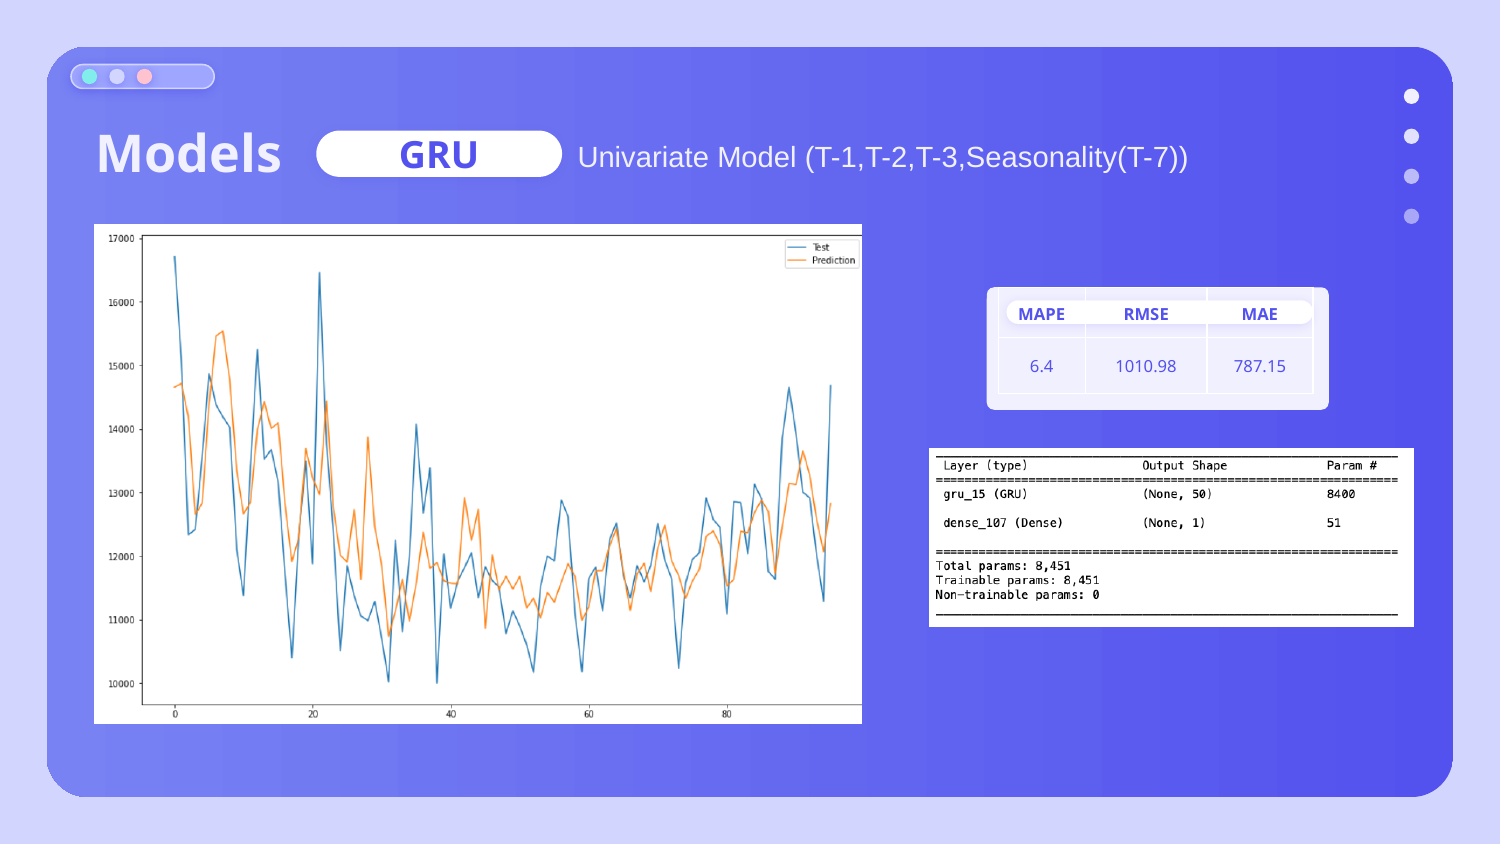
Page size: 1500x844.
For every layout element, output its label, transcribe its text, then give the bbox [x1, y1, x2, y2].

picture [94, 223, 862, 724]
text_box Models [80, 112, 831, 191]
table_header MAPE [999, 288, 1085, 337]
text_box GRU [316, 130, 562, 177]
table_cell 787.15 [1208, 338, 1312, 393]
text_box Univariate Model (T-1,T-2,T-3,Seasonality(T-7)) [562, 131, 1313, 181]
table_header RMSE [1086, 288, 1206, 337]
text_box [986, 287, 1329, 410]
table_cell 1010.98 [1086, 338, 1206, 393]
table_cell 6.4 [999, 338, 1085, 393]
picture [929, 448, 1414, 628]
table_header MAE [1208, 288, 1312, 337]
